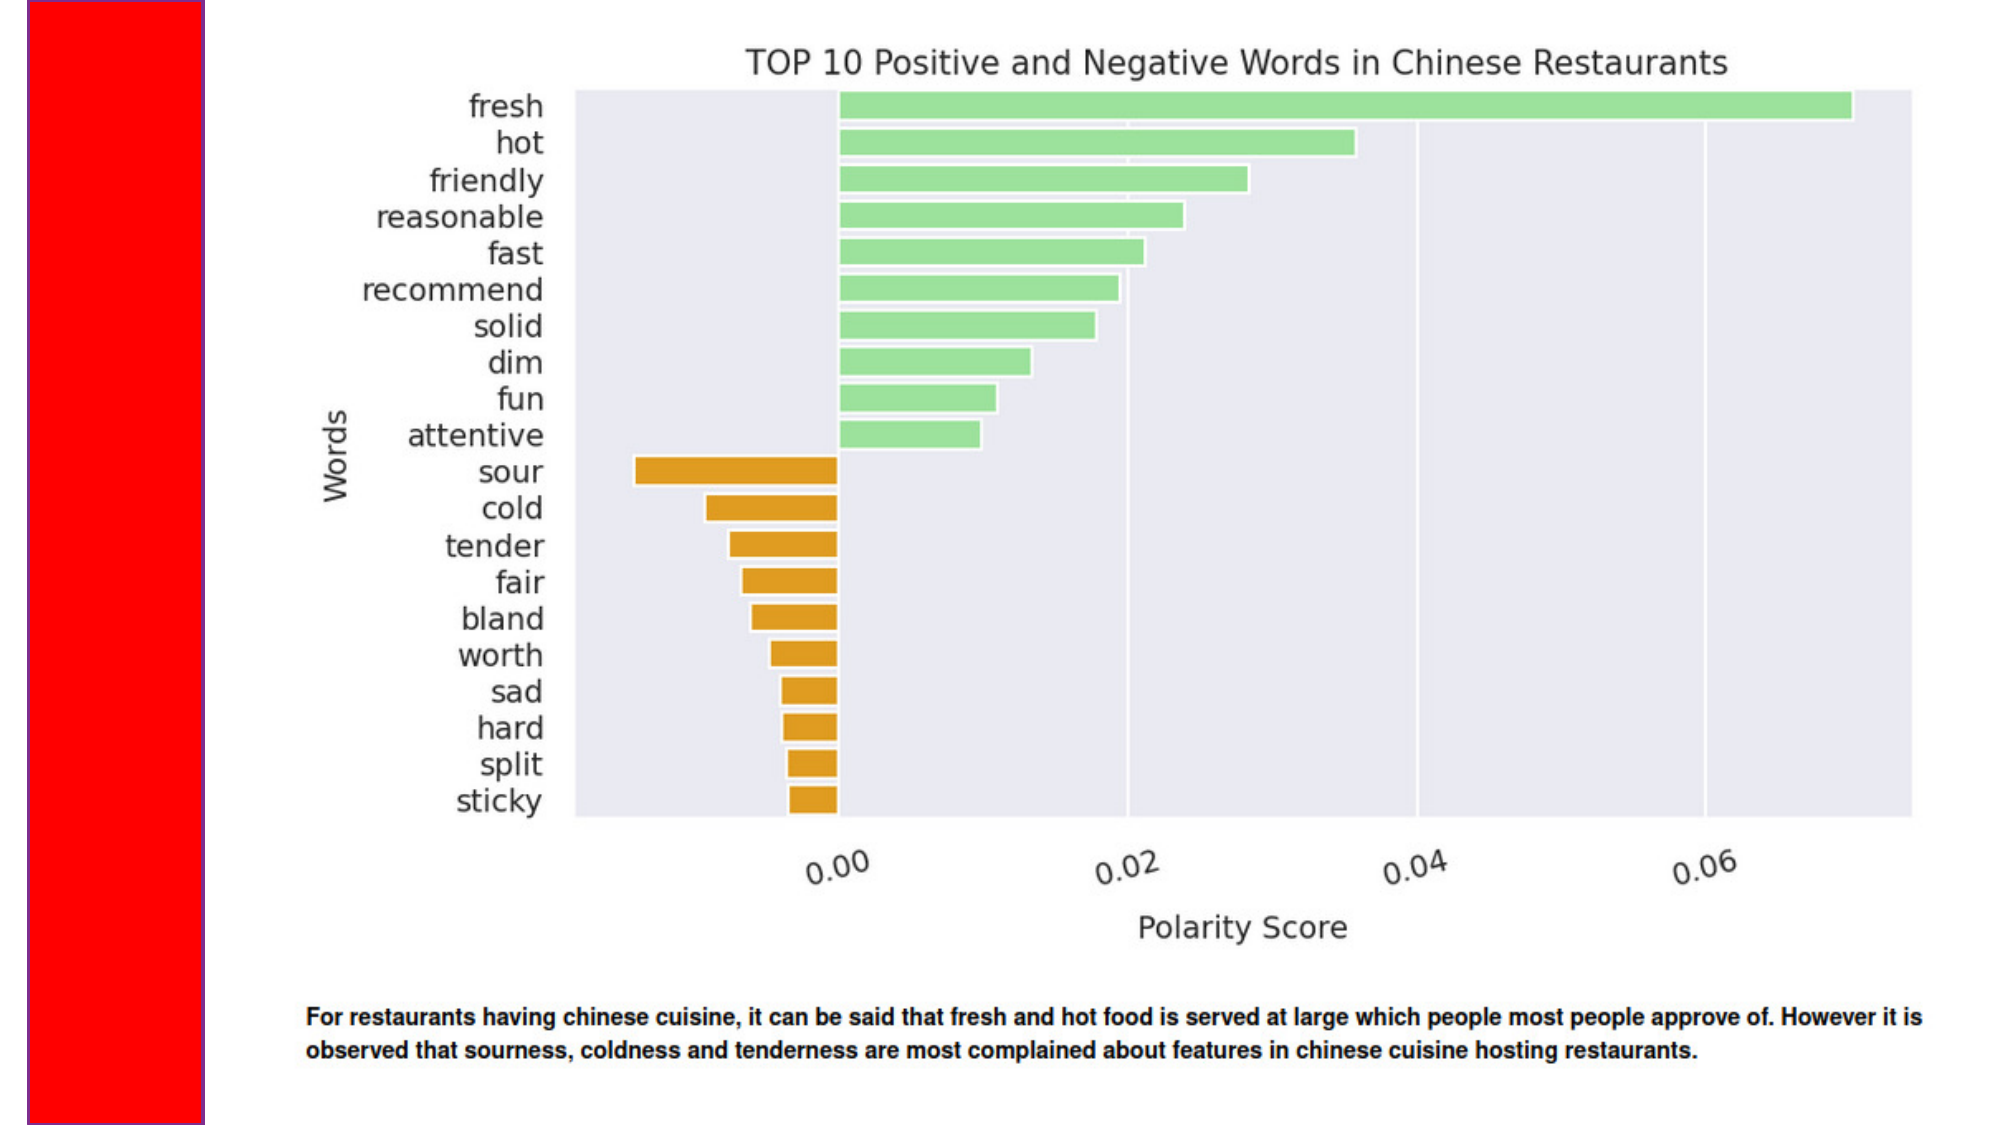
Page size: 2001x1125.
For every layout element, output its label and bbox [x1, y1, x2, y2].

picture [0, 0, 27, 1125]
text_box [27, 0, 205, 1125]
picture [205, 0, 2000, 1125]
